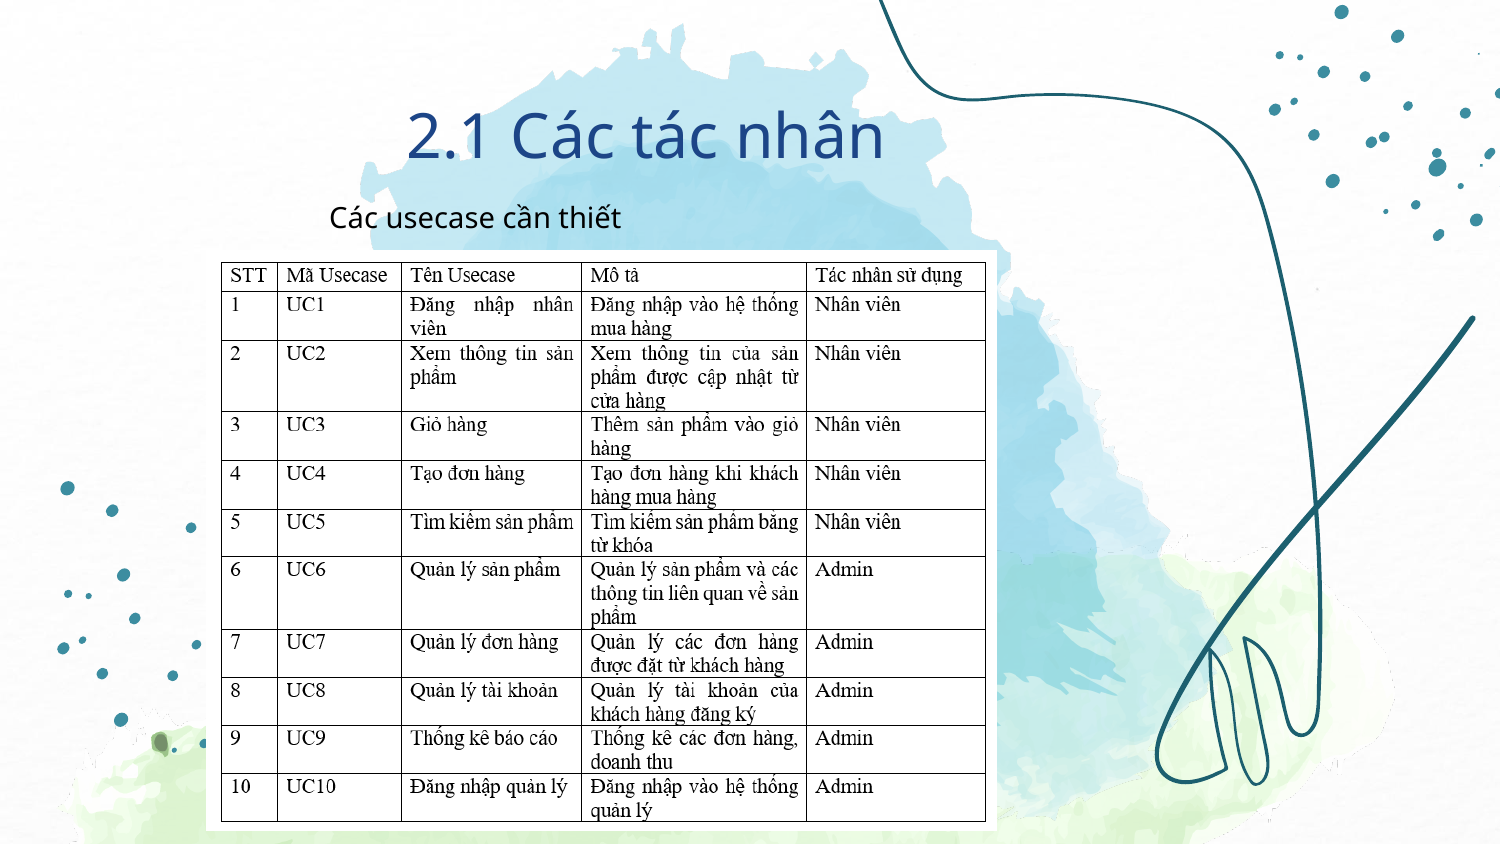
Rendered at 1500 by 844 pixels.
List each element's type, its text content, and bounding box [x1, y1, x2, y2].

picture [0, 0, 1500, 844]
title 2.1 Các tác nhân [391, 105, 1109, 236]
text_box Các usecase cần thiết [314, 184, 707, 248]
picture [1211, 516, 1318, 783]
picture [1159, 653, 1224, 780]
